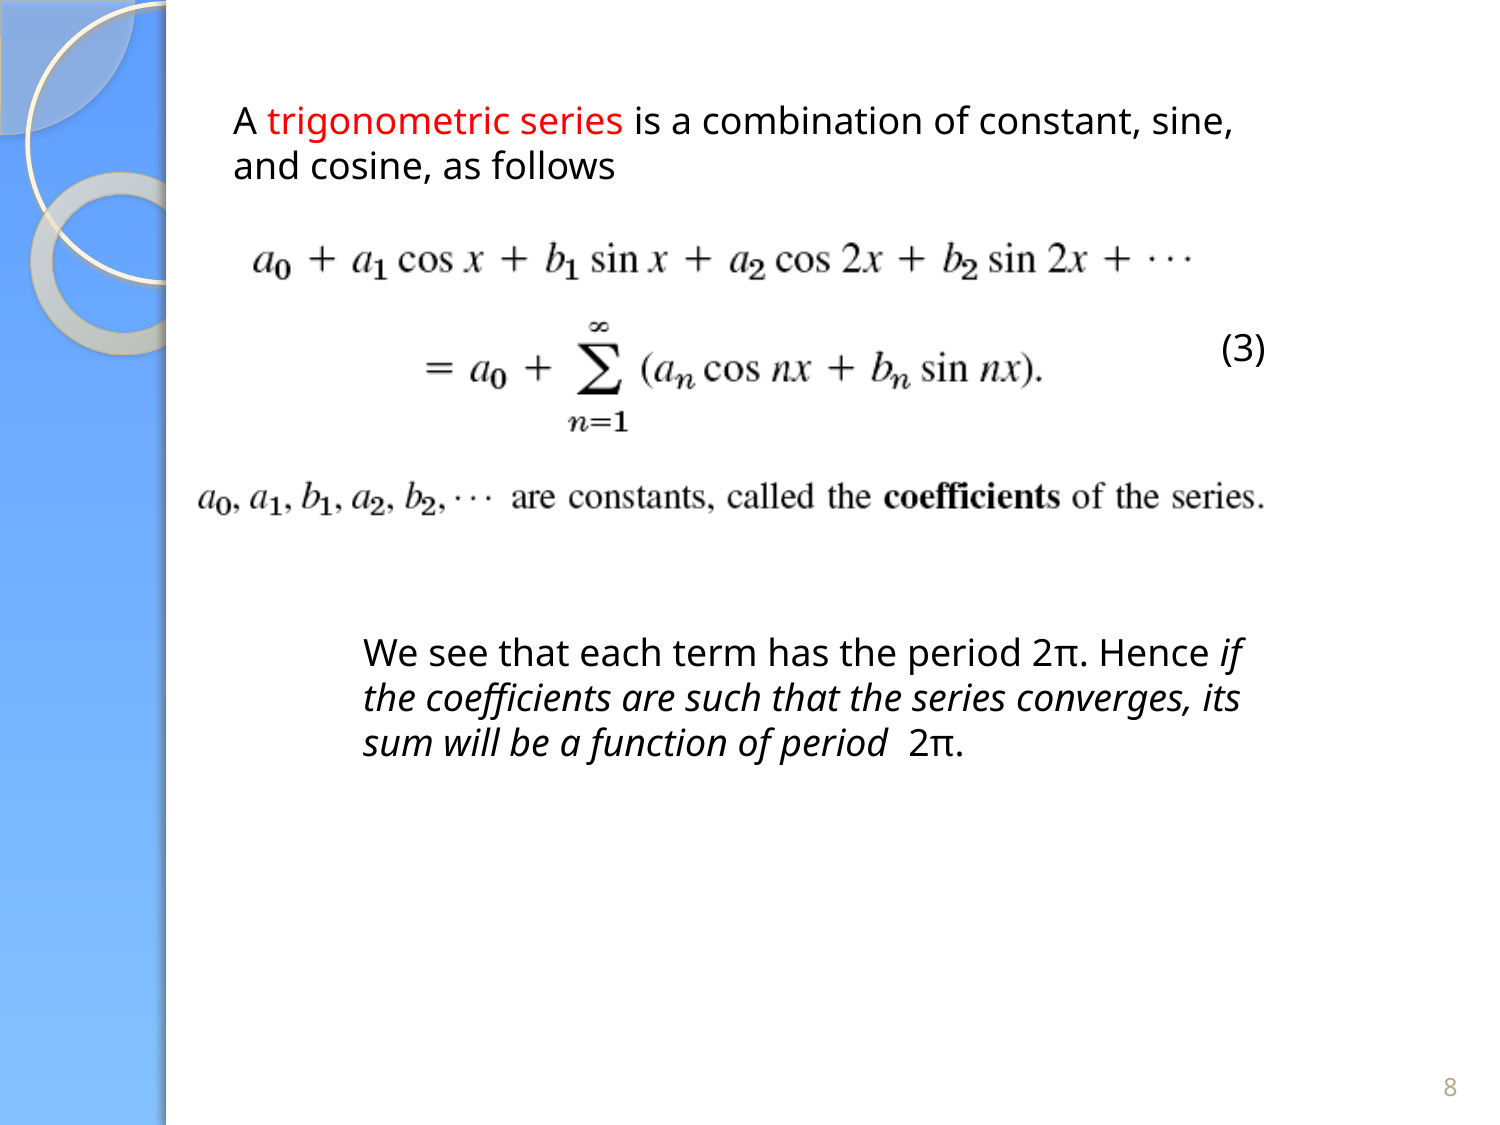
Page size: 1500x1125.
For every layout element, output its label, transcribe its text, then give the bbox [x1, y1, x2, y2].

text_box A trigonometric series is a combination of constant, sine, and cosine, as follows [218, 89, 1320, 195]
slide_number 8 [1413, 1034, 1488, 1113]
text_box We see that each term has the period 2π. Hence if the coefficients are such that the series converges, its sum will be a function of period 2π. [348, 621, 1301, 817]
text_box (3) [1219, 316, 1371, 377]
picture [229, 219, 1212, 443]
picture [194, 479, 1272, 527]
